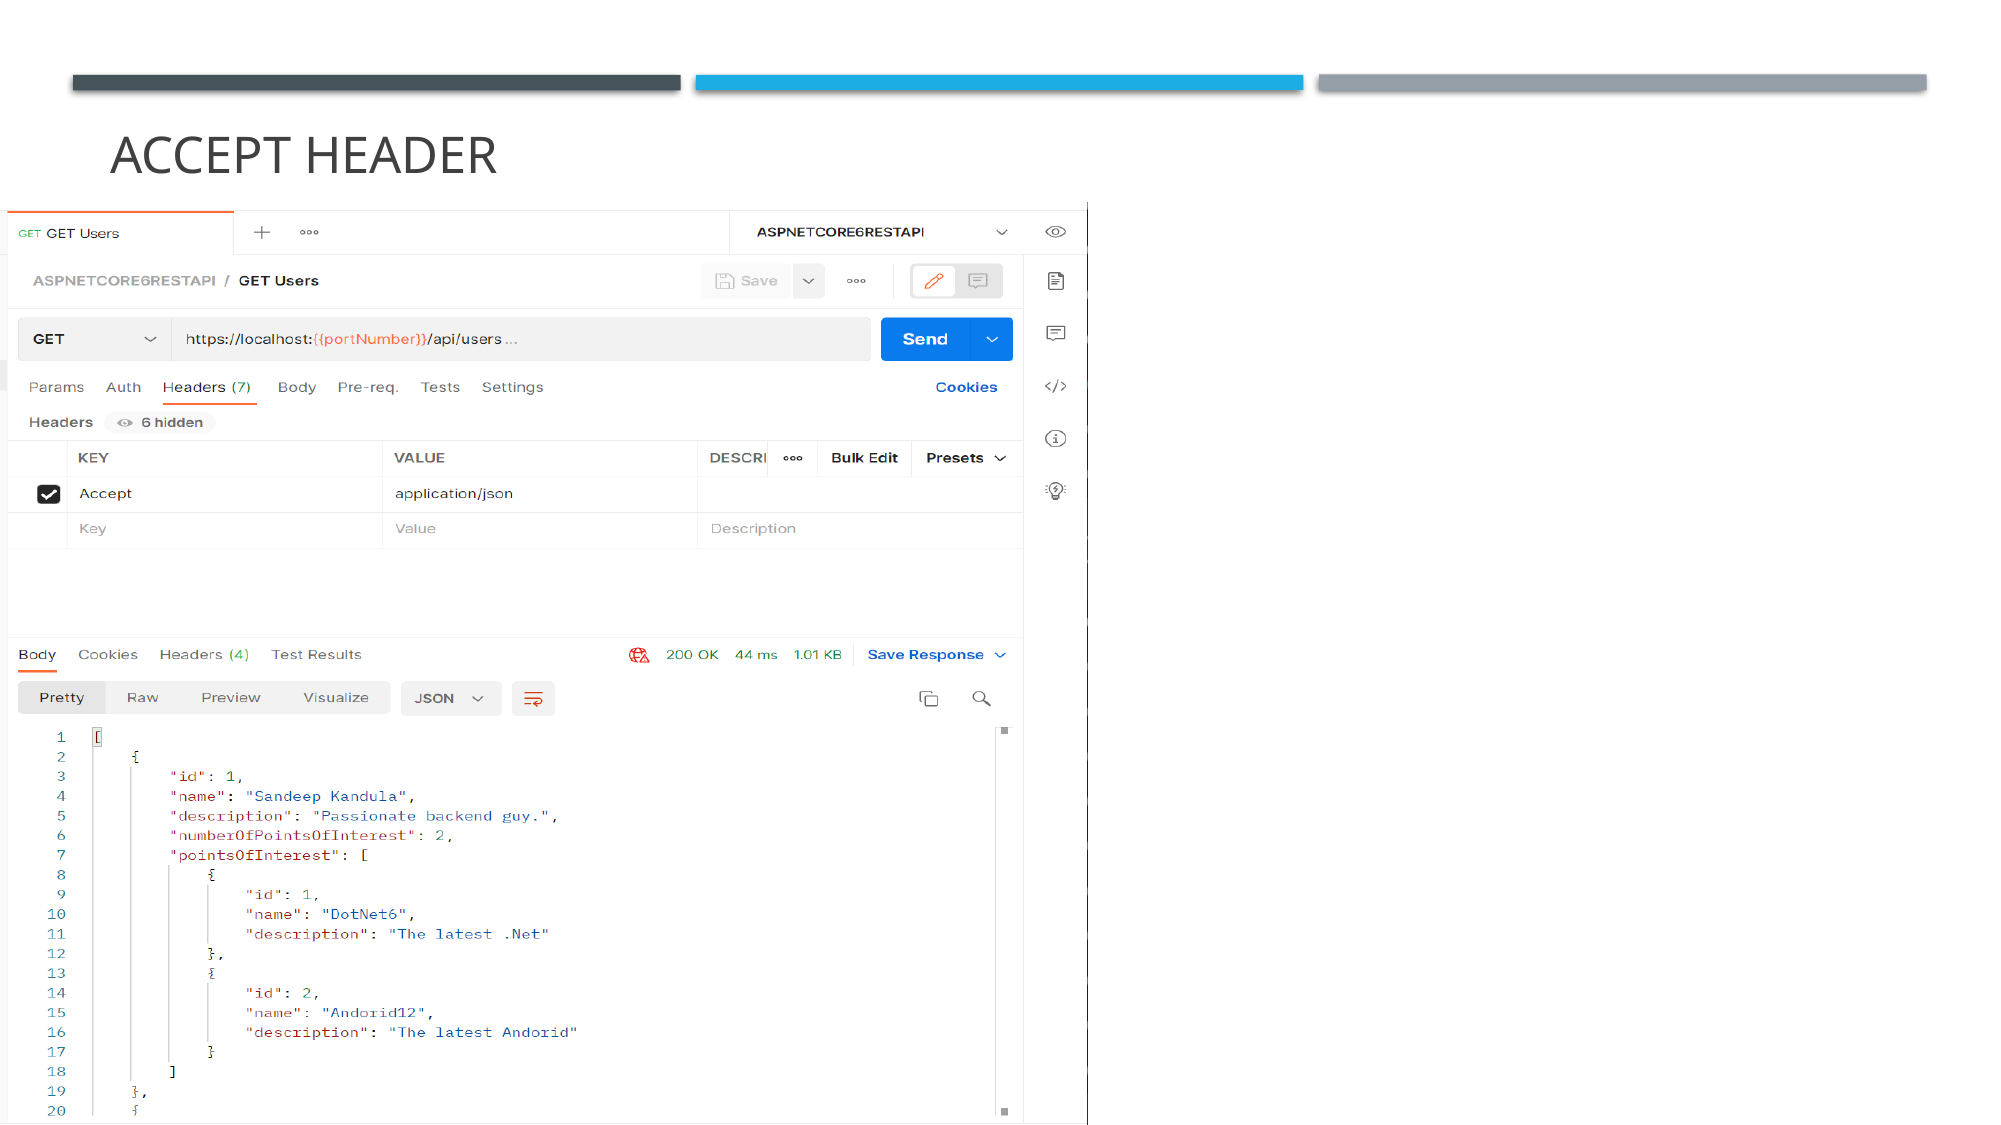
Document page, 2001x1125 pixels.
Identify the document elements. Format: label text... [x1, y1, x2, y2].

title Accept HEADER [95, 115, 1905, 192]
picture [0, 202, 1088, 1125]
